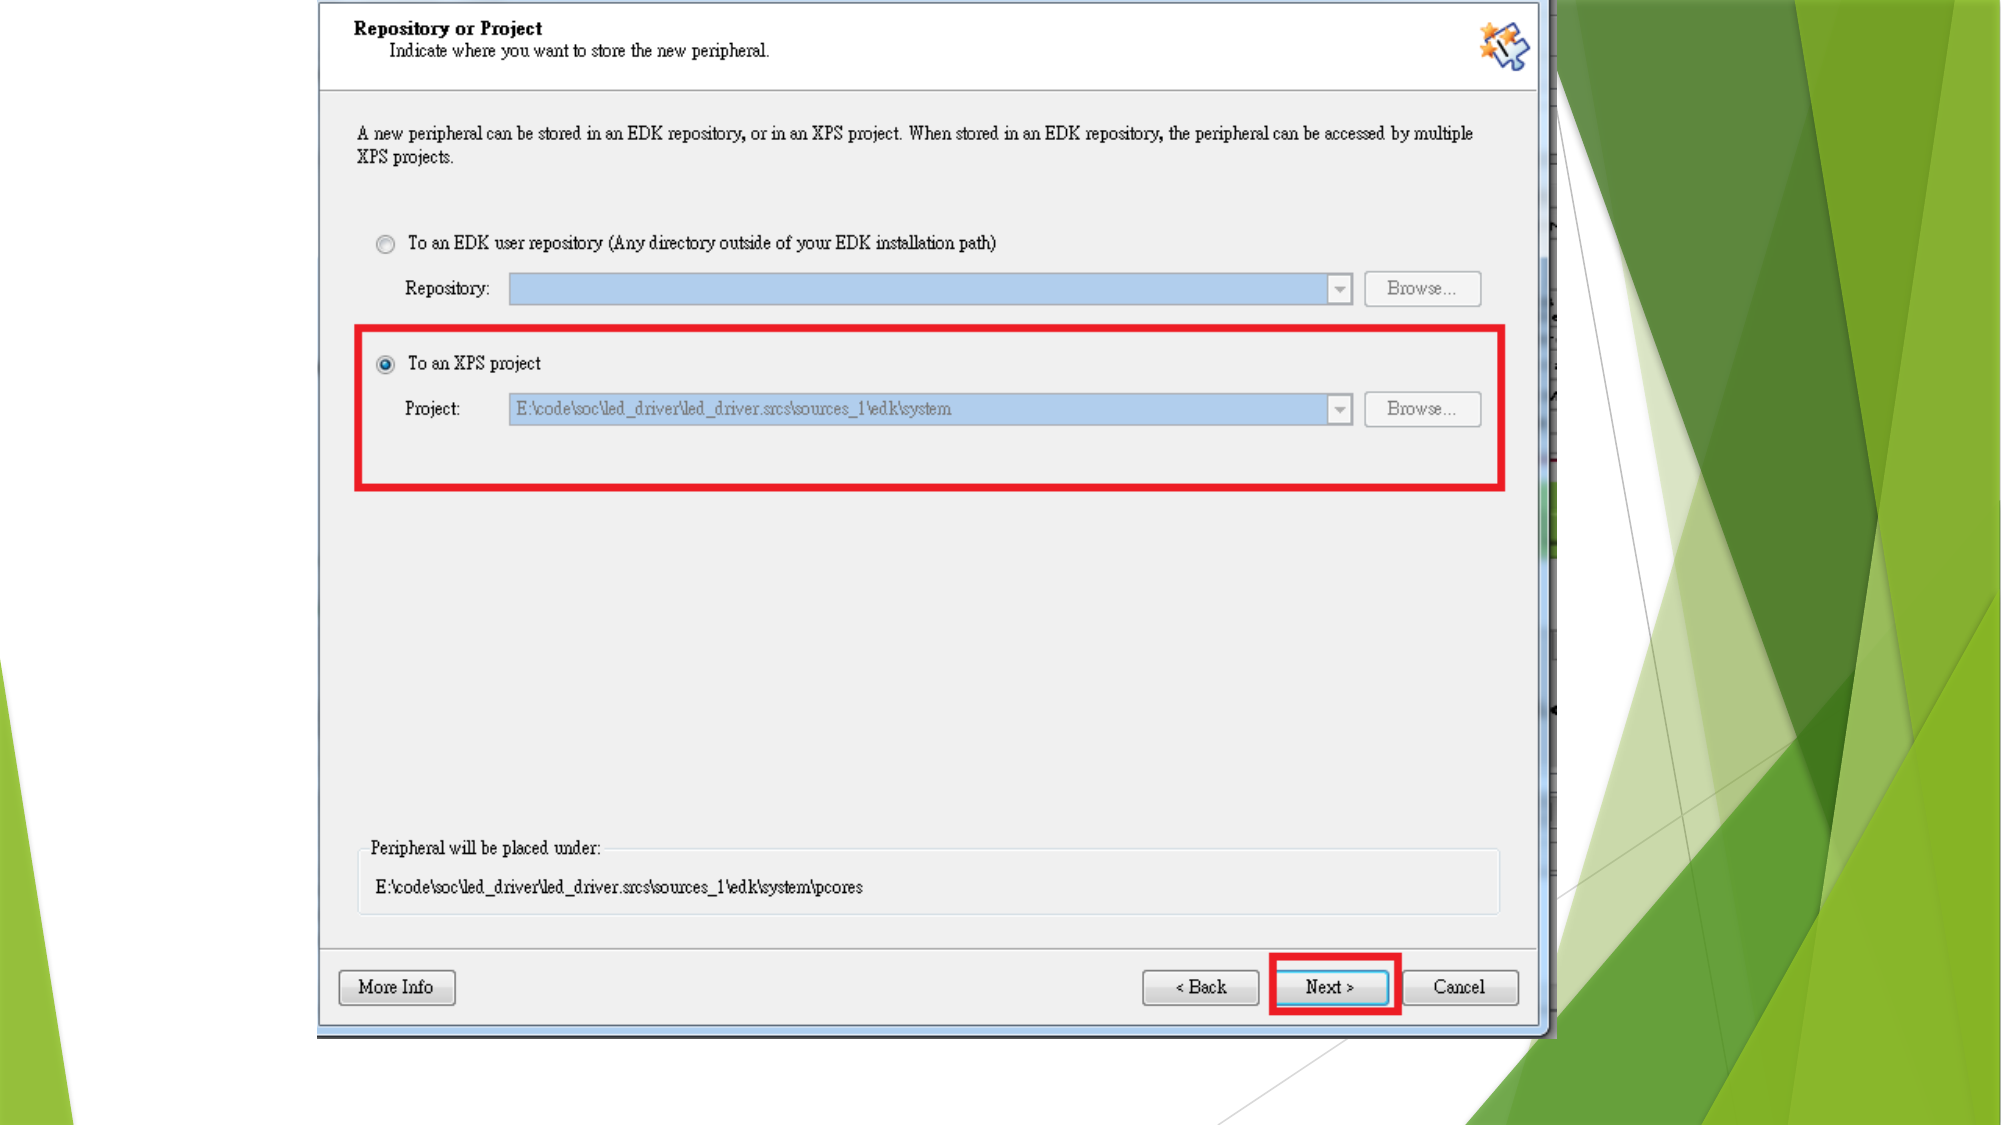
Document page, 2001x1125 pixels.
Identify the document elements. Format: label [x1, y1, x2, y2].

picture [316, 0, 1557, 1040]
